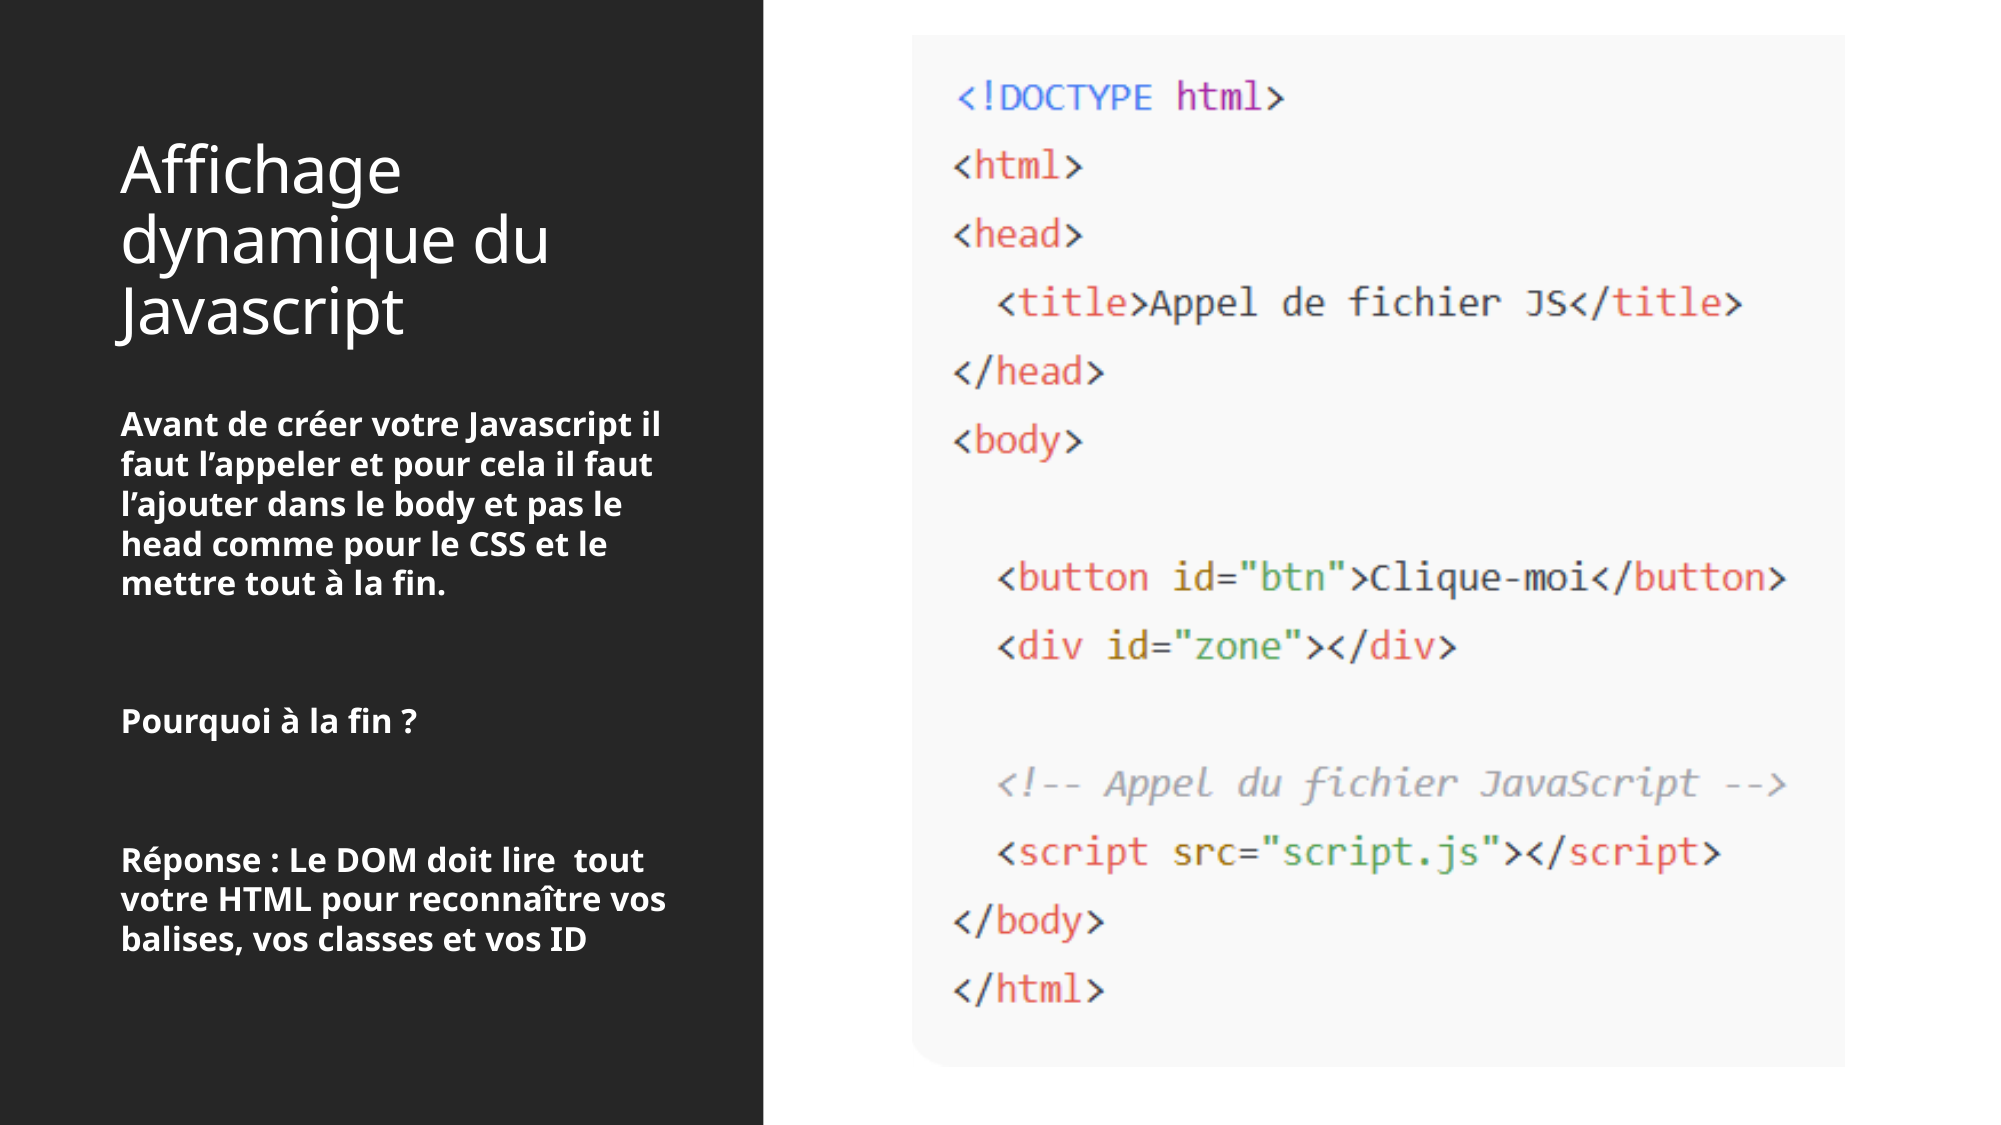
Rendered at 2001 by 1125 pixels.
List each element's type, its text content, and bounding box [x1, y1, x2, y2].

title Affichage dynamique du Javascript [105, 128, 683, 356]
list Avant de créer votre Javascript il faut l’appeler et pour cela il faut l’ajouter dans le body et pas le head comme pour le CSS et le mettre tout à la fin. Pourquoi à la fin ? Réponse : Le DOM doit lire tout votre HTML pour reconnaître vos balises, vos classes et vos ID [105, 395, 683, 1002]
picture [911, 34, 1845, 1067]
